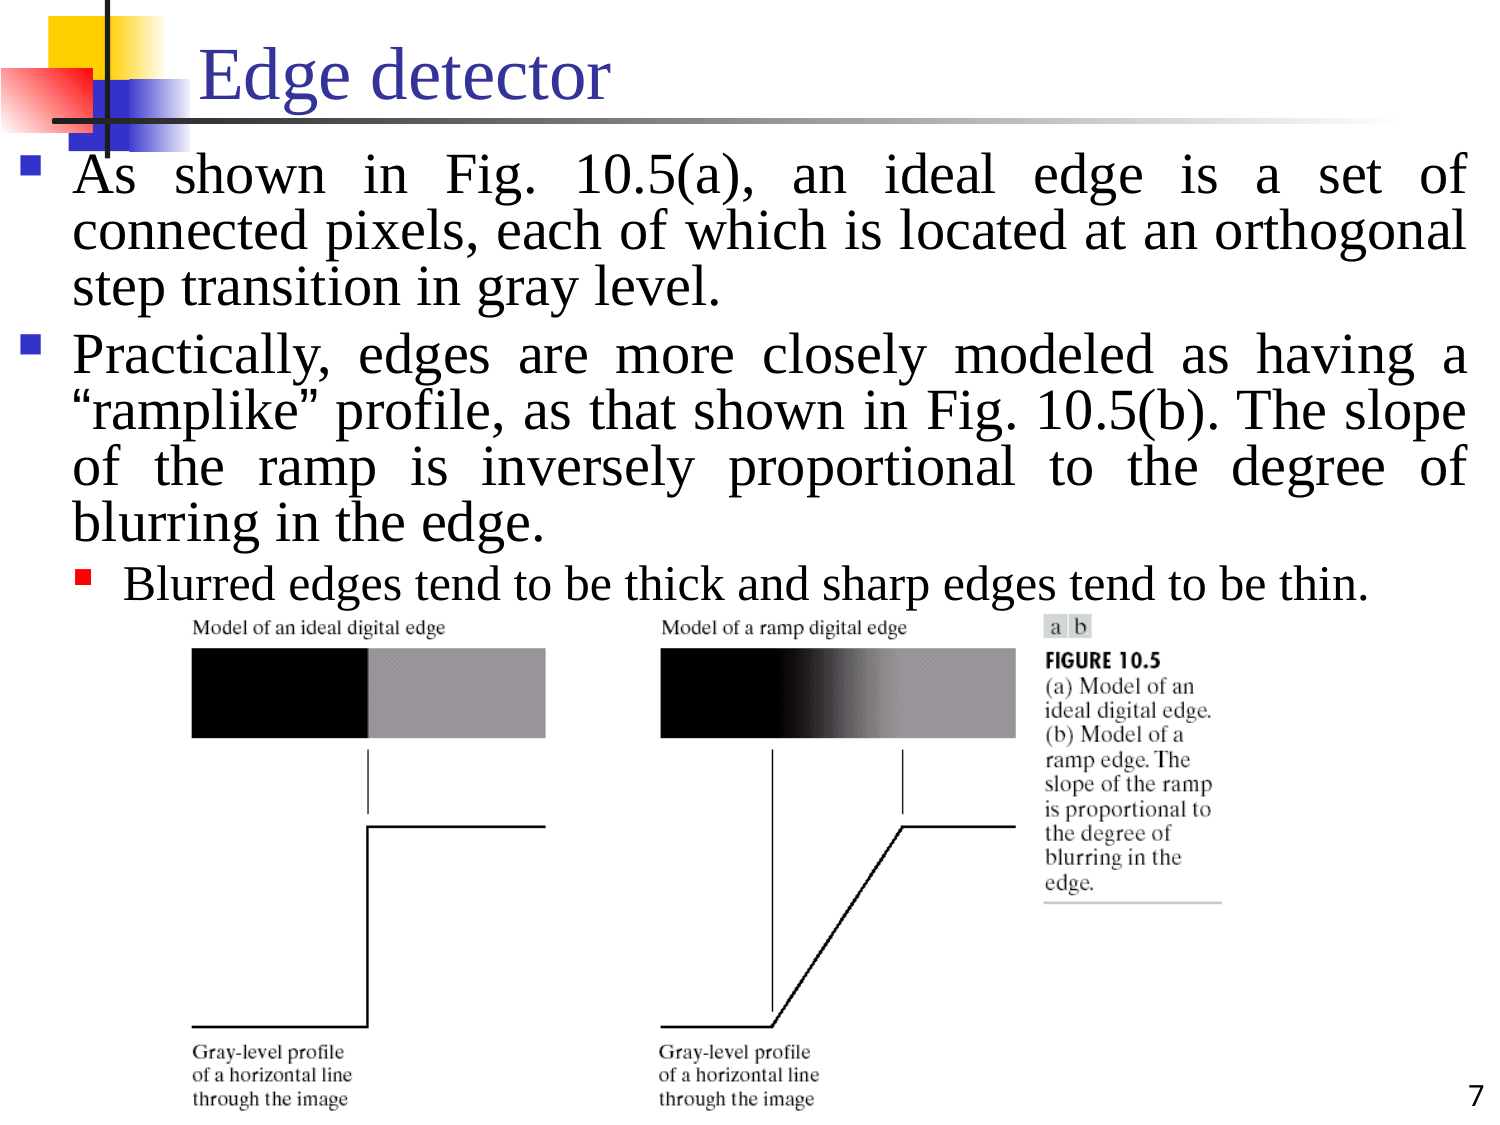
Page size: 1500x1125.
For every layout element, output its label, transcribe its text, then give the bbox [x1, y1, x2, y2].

title Edge detector [183, 0, 1462, 122]
slide_number 7 [1234, 1082, 1500, 1125]
list As shown in Fig. 10.5(a), an ideal edge is a set of connected pixels, each of which is located at an orthogonal step transition in gray level. Practically, edges are more closely modeled as having a “ramplike” profile, as that shown in Fig. 10.5(b). The slope of the ramp is inversely proportional to the degree of blurring in the edge. Blurred edges tend to be thick and sharp edges tend to be thin. [17, 148, 1469, 1083]
picture [182, 609, 1227, 1112]
